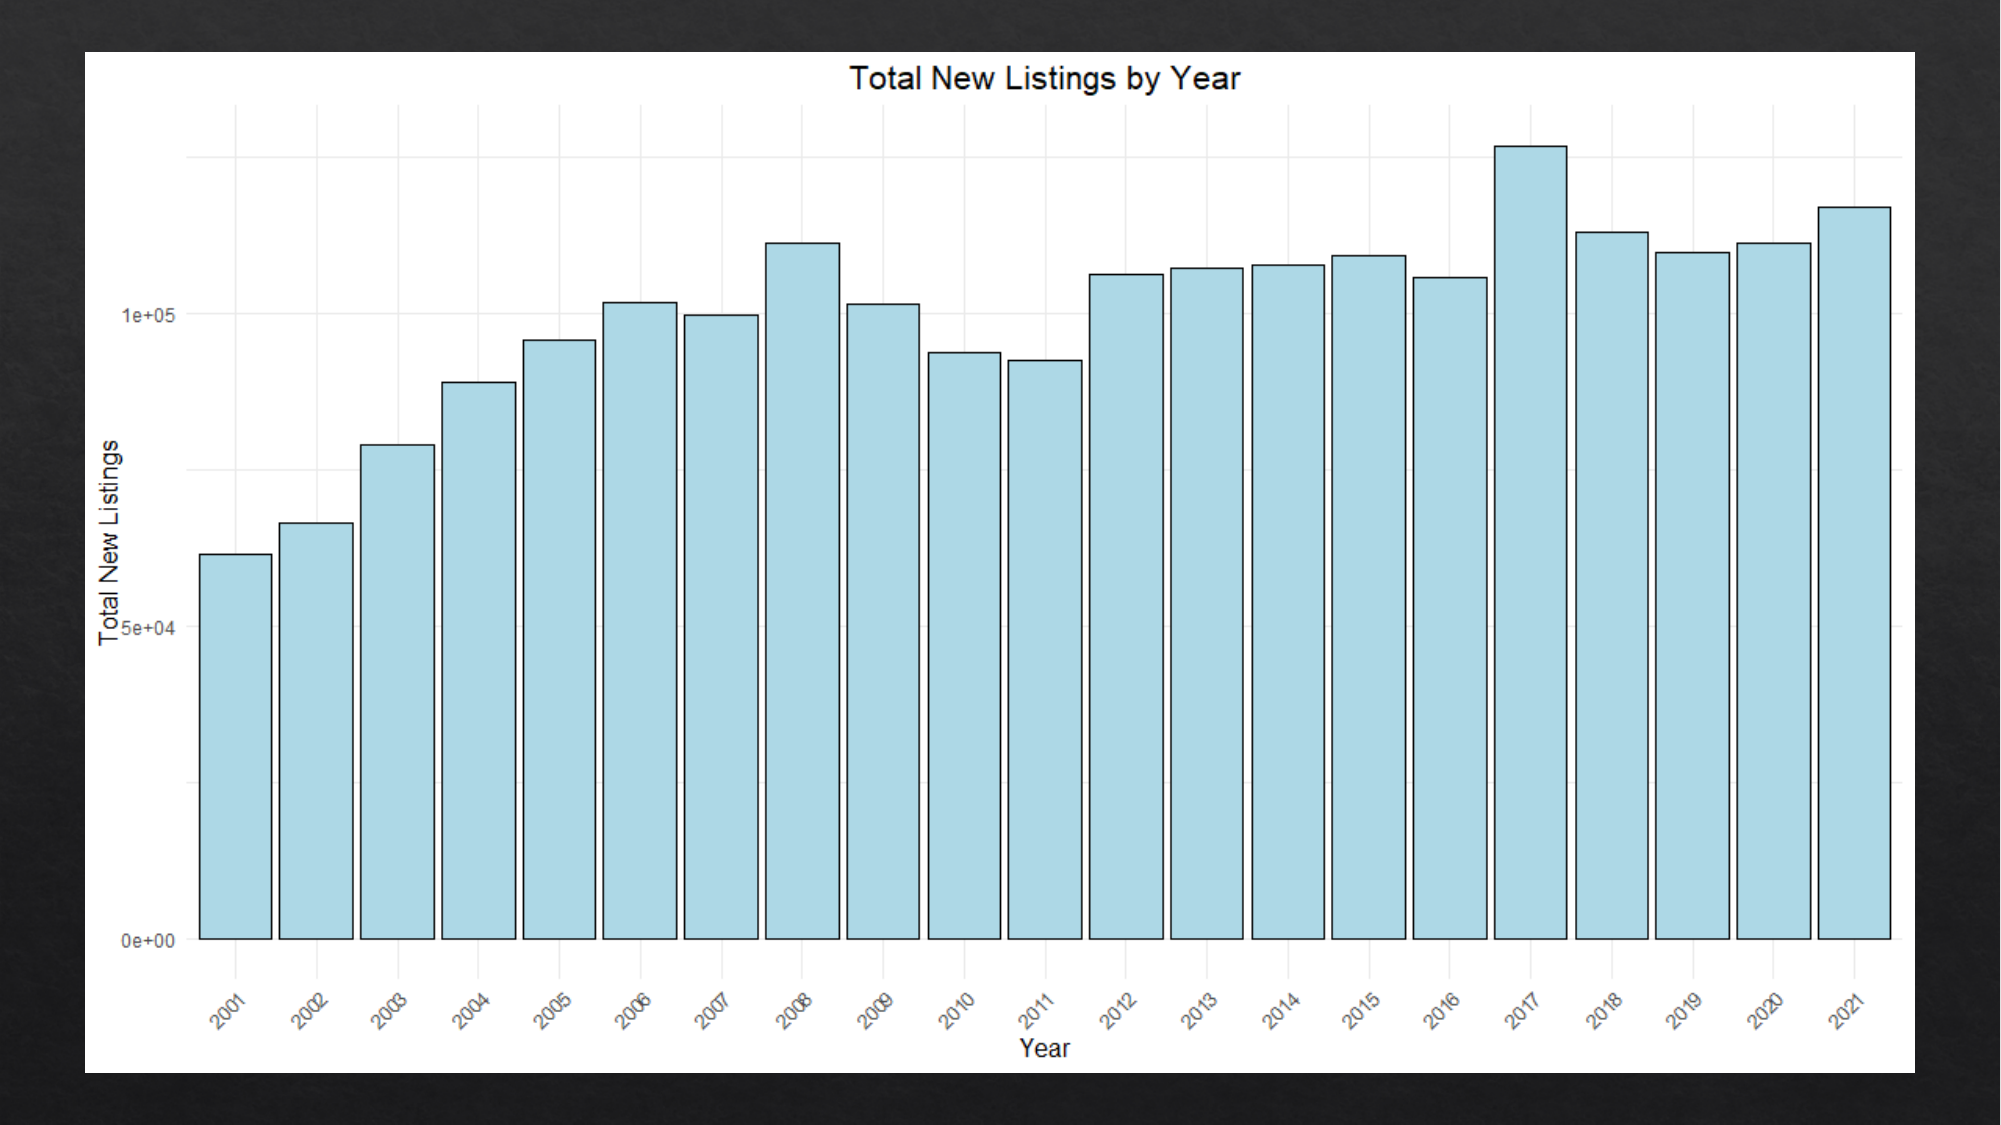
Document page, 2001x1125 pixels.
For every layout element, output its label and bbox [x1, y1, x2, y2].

picture [85, 51, 1915, 1073]
